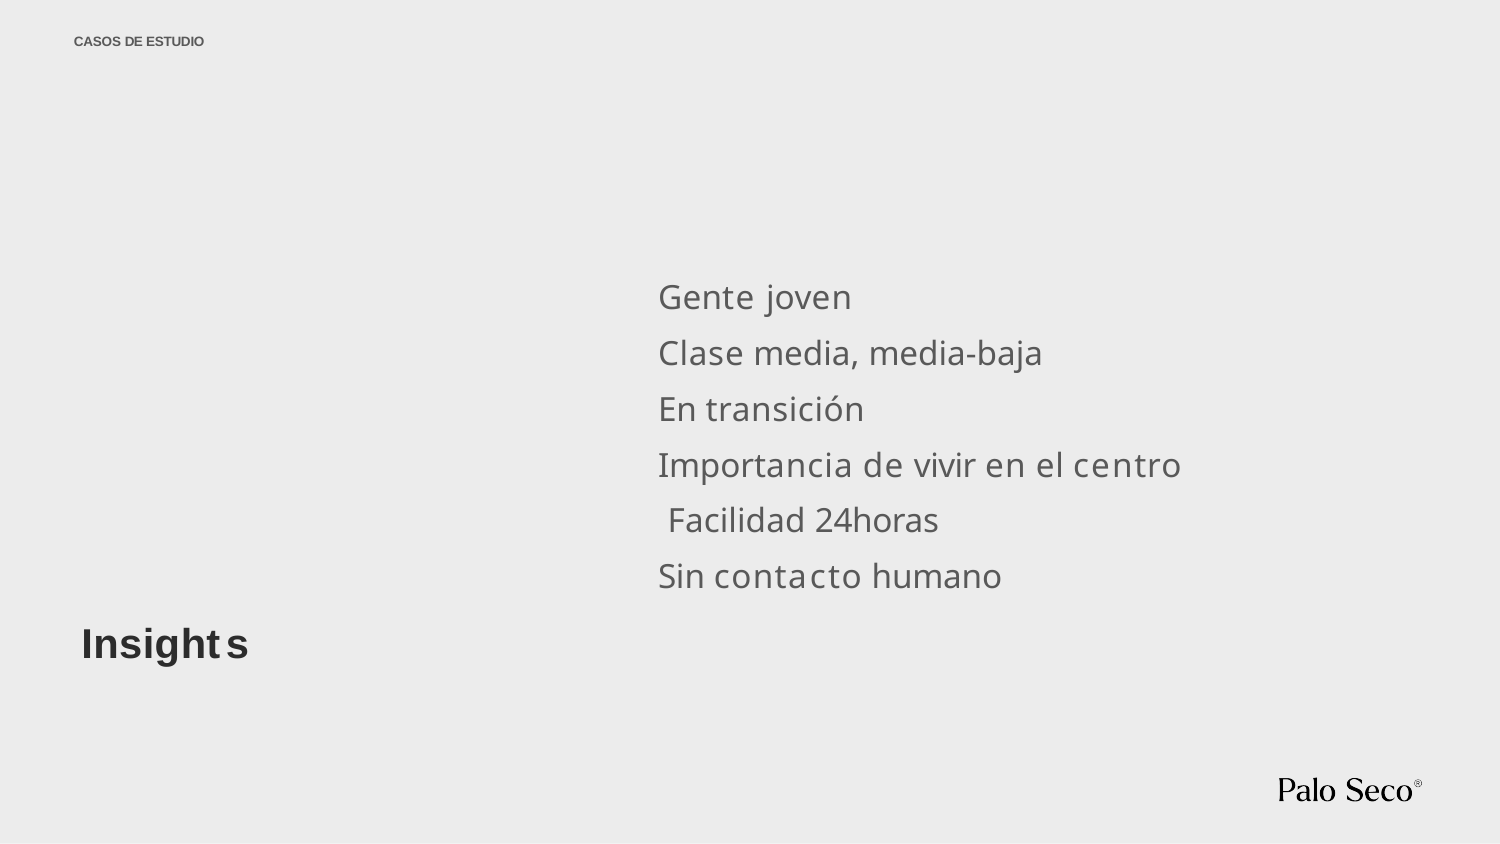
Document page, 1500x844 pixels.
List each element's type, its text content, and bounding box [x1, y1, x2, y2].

text_box Insights [79, 614, 252, 667]
picture [1258, 762, 1440, 818]
title Gente joven [656, 273, 857, 313]
text_box CASOS DE ESTUDIO [71, 30, 207, 50]
text_box Clase media, media-baja En transición Importancia de vivir en el centro Facilidad 24horas Sin contacto humano [656, 313, 1192, 596]
